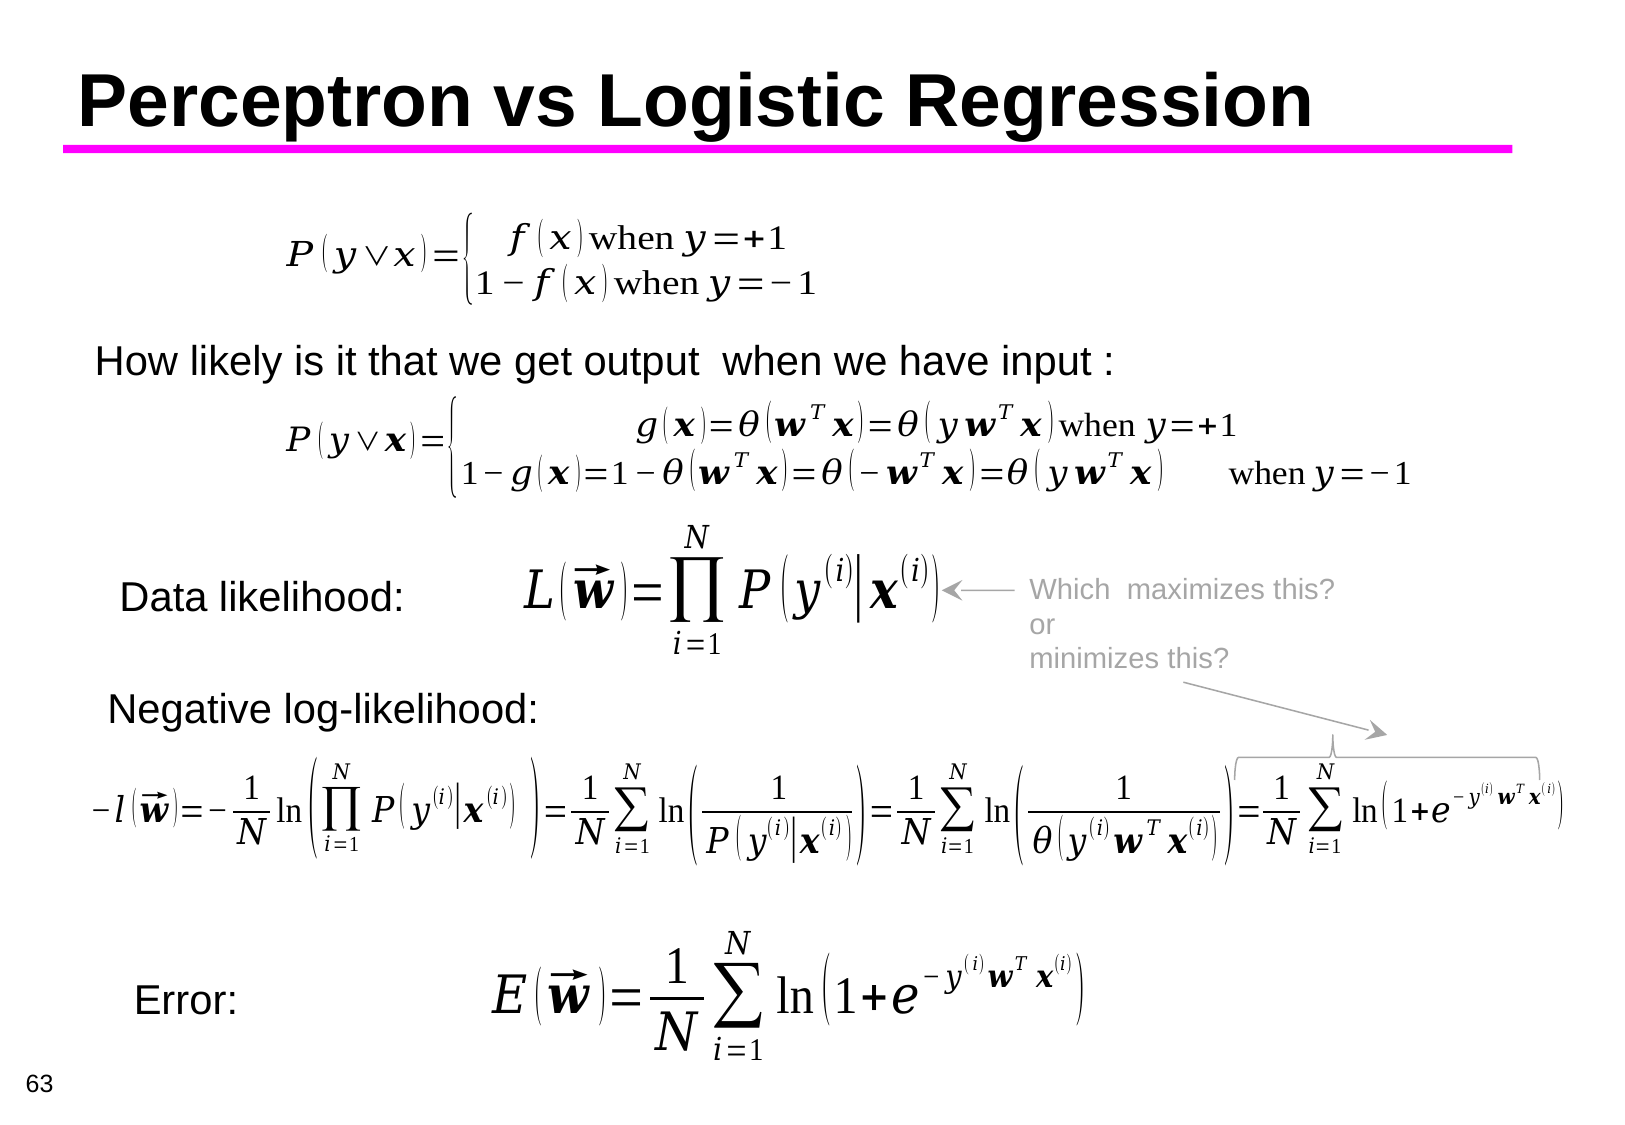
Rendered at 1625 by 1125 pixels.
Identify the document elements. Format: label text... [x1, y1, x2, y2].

text_box [1233, 742, 1541, 781]
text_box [1183, 683, 1333, 736]
text_box Negative log-likelihood: [92, 674, 554, 740]
text_box Data likelihood: [104, 562, 420, 628]
text_box Error: [118, 965, 253, 1031]
title Perceptron vs Logistic Regression [62, 42, 1500, 149]
slide_number 63 [0, 1071, 69, 1094]
